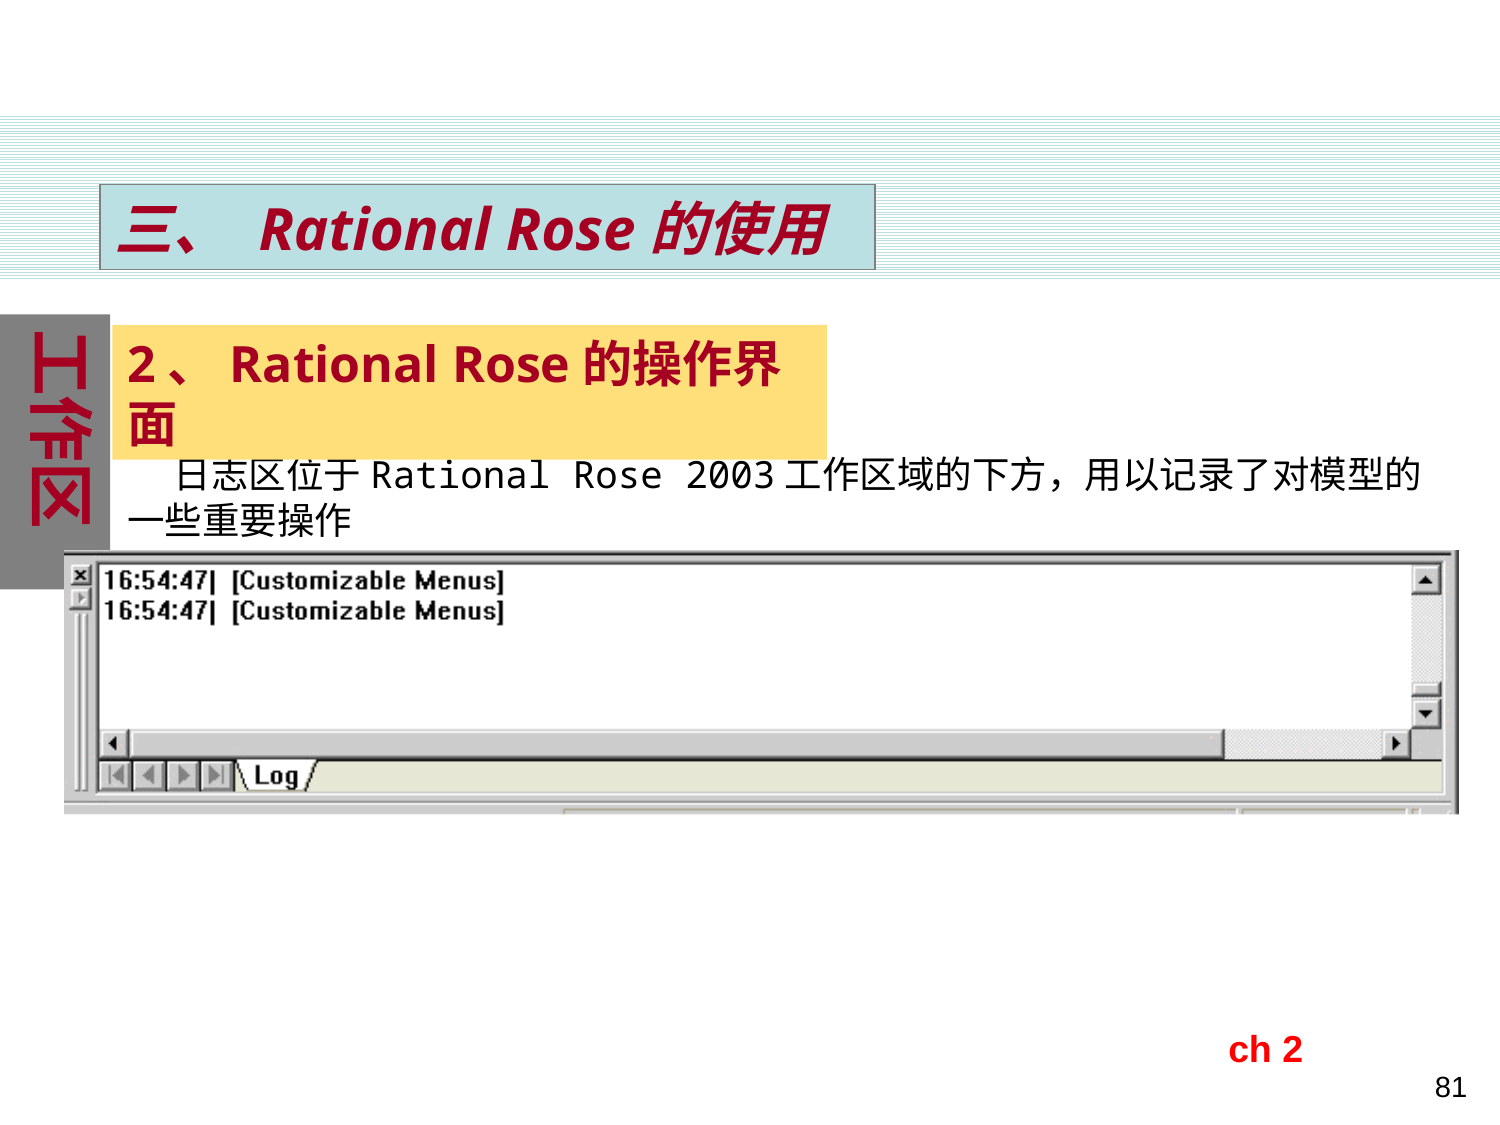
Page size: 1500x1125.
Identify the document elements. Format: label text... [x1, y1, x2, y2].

text_box ch 2 [1213, 1017, 1401, 1078]
text_box 日志区位于Rational Rose 2003工作区域的下方，用以记录了对模型的一些重要操作 [112, 439, 1459, 550]
slide_number 81 [1131, 1060, 1483, 1118]
text_box 工作区 [0, 314, 111, 590]
picture [64, 550, 1460, 827]
text_box 三、 Rational Rose的使用 [99, 184, 875, 270]
text_box 2、Rational Rose的操作界面 [112, 324, 827, 460]
